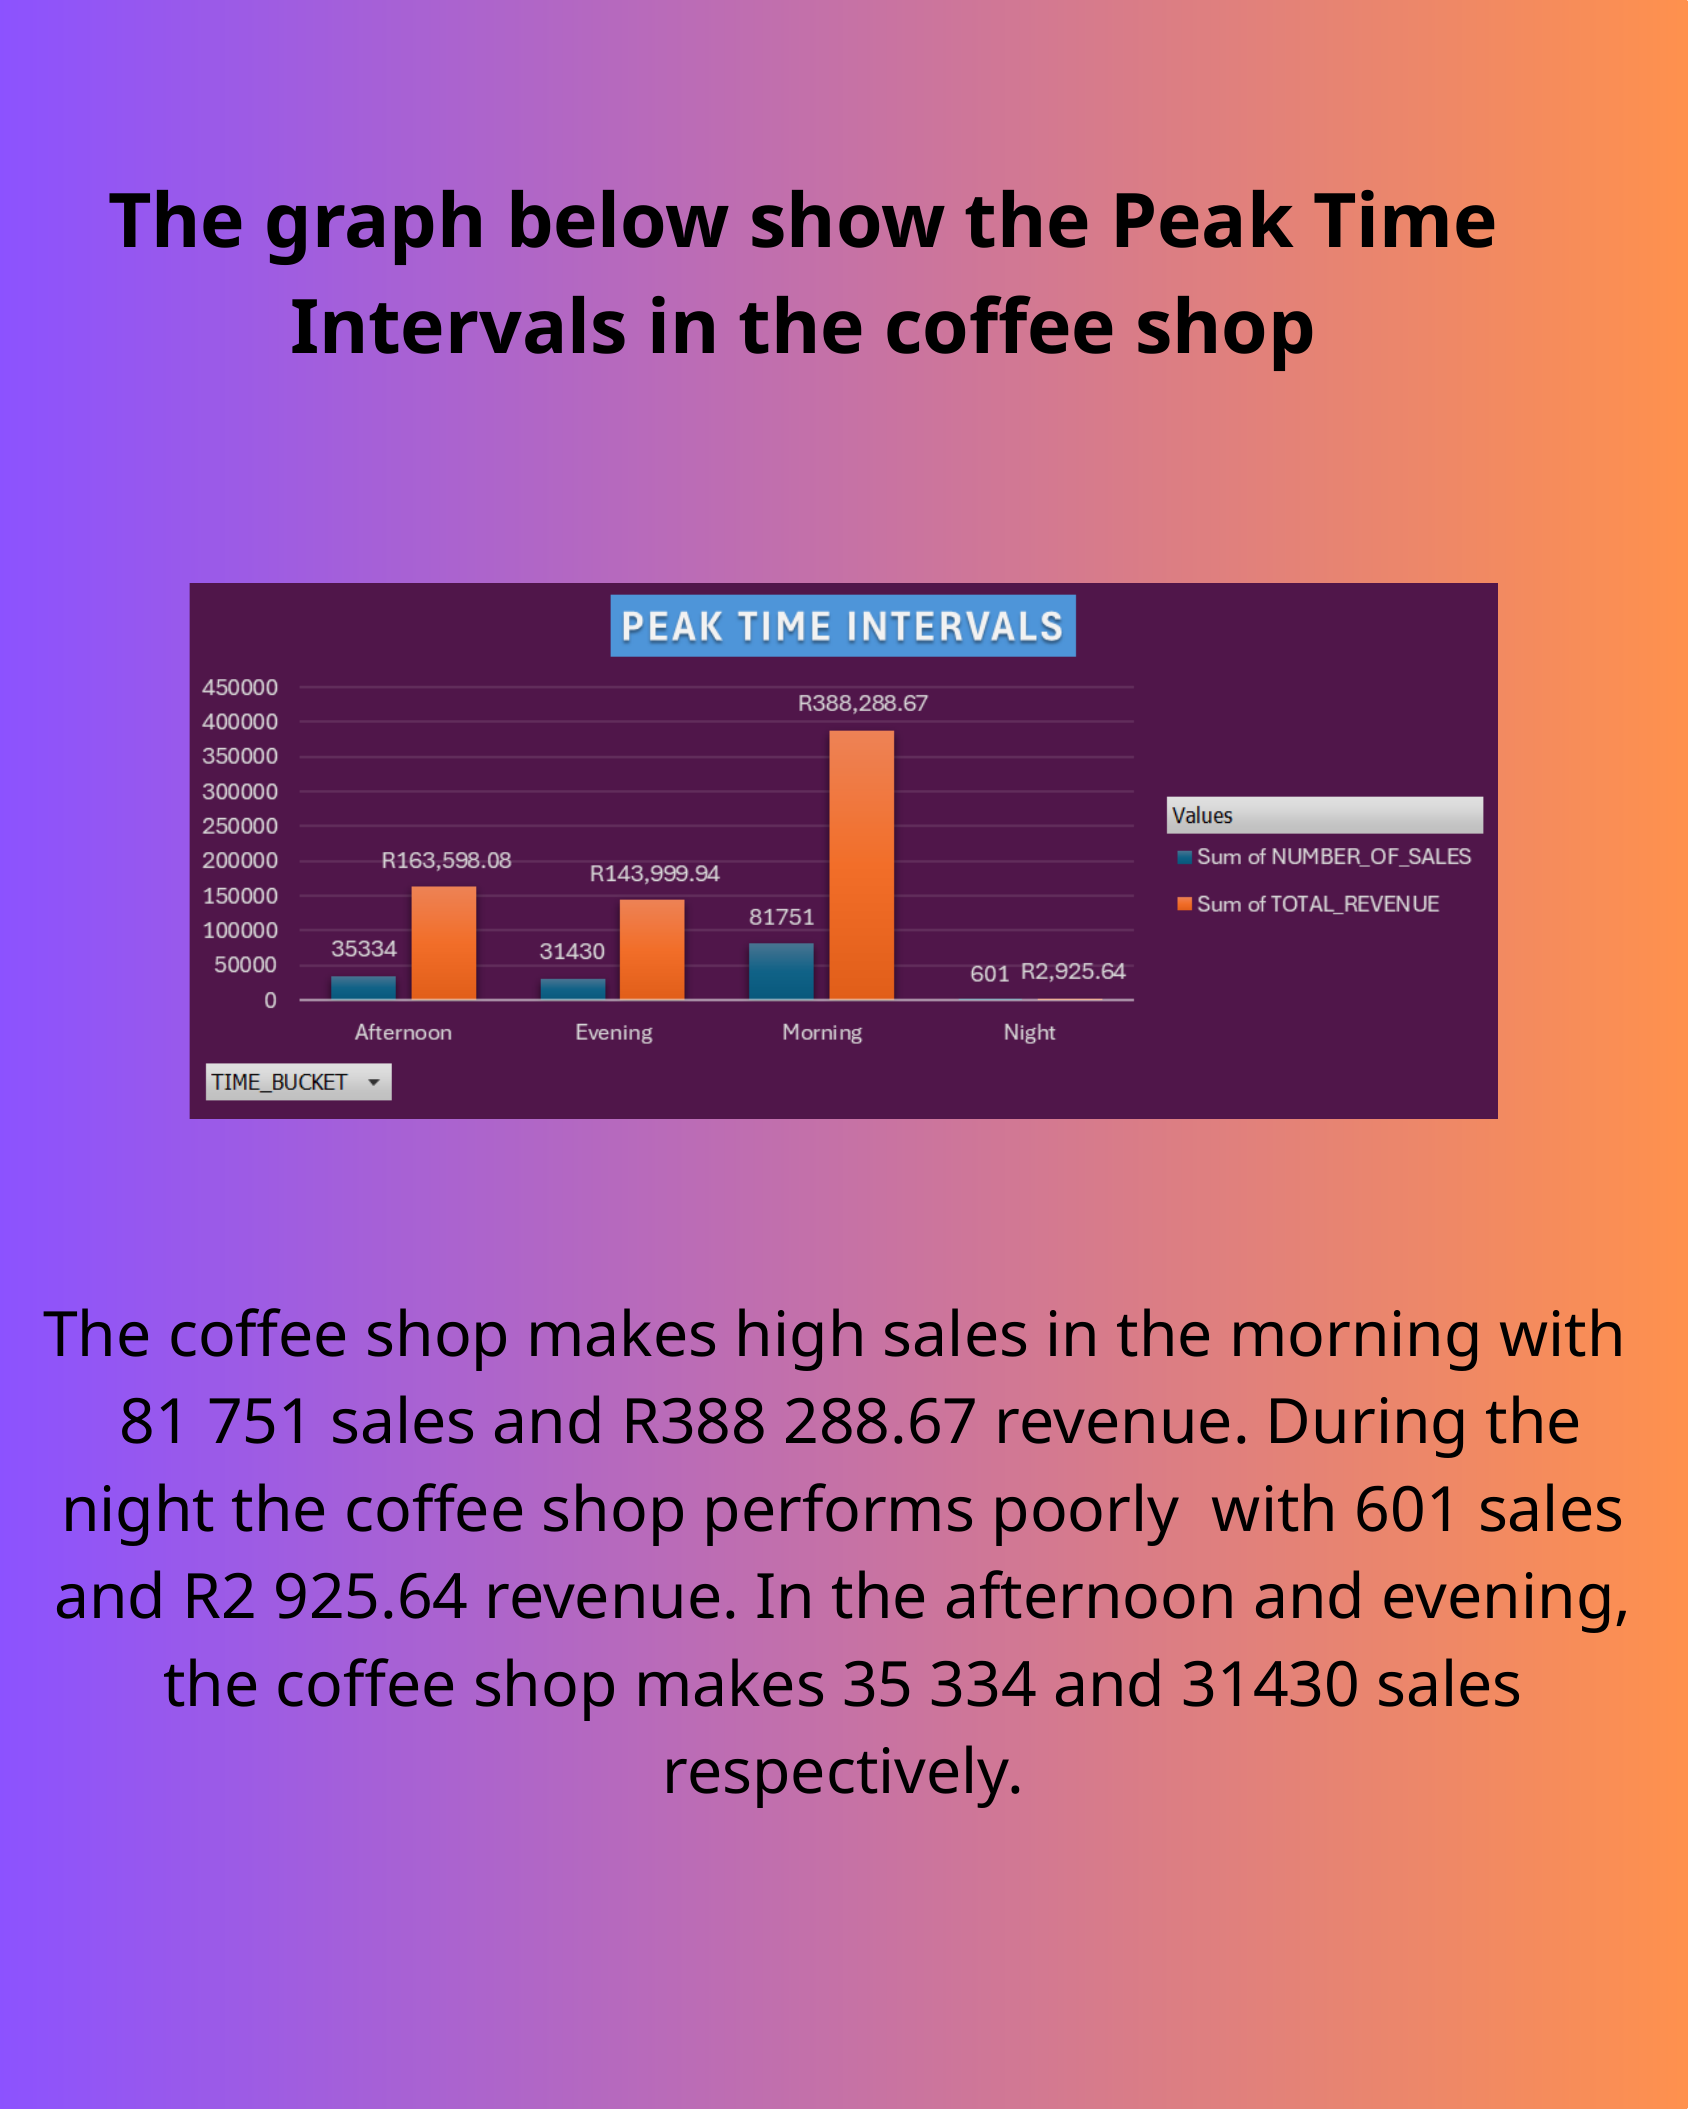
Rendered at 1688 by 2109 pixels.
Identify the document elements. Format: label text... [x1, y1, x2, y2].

text_box [189, 583, 1498, 1119]
text_box The graph below show the Peak Time Intervals in the coffee shop [0, 157, 1606, 369]
text_box The coffee shop makes high sales in the morning with 81 751 sales and R388 288.67 revenue. During the night the coffee shop performs poorly with 601 sales and R2 925.64 revenue. In the afternoon and evening, the coffee shop makes 35 334 and 31430 sales respectively. [40, 1281, 1647, 1807]
